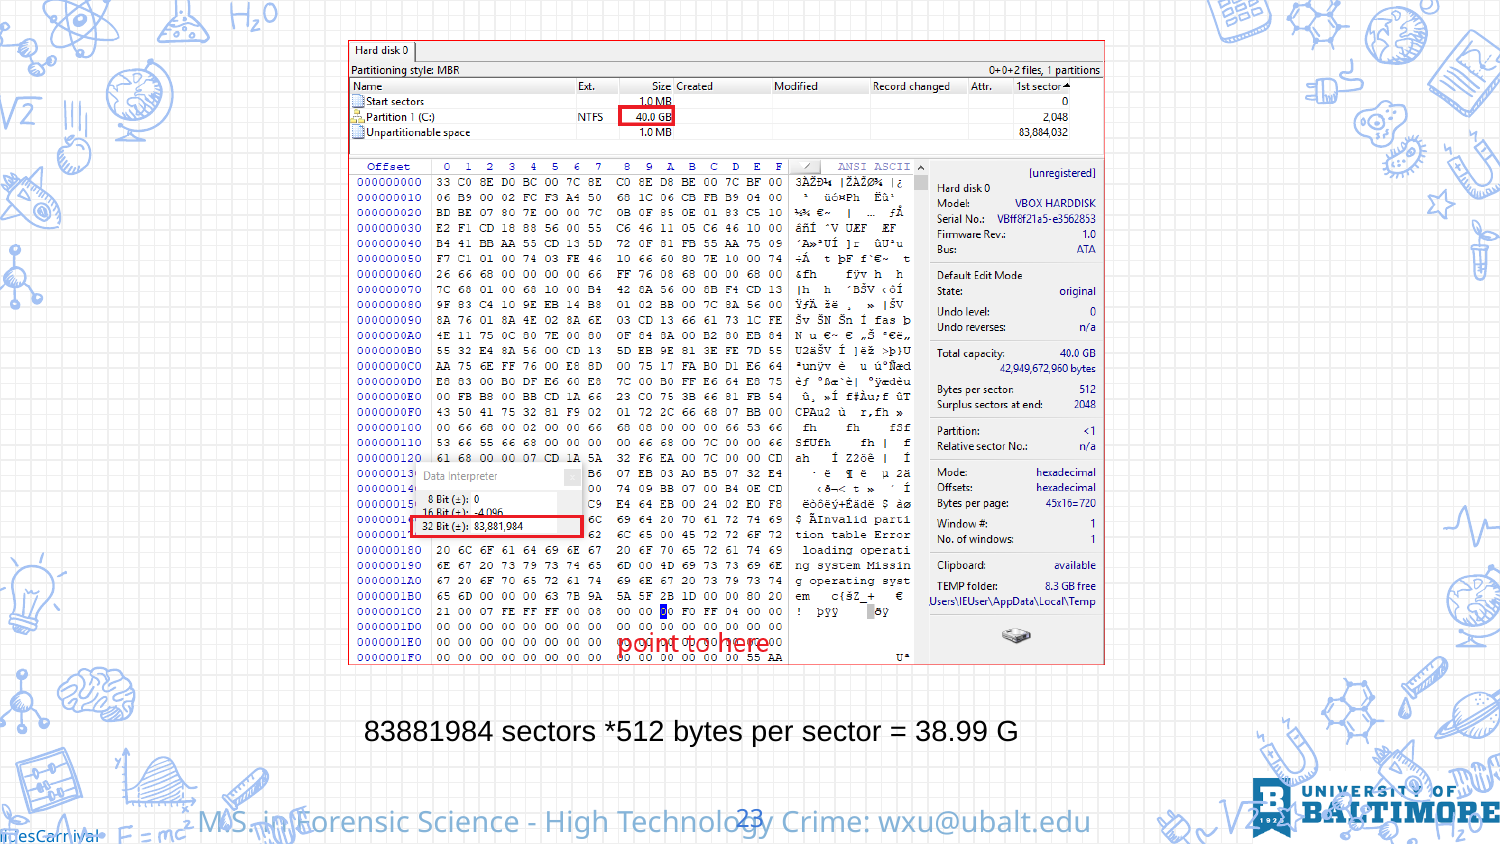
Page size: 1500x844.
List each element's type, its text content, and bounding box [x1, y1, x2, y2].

picture [1388, 823, 1396, 835]
picture [1375, 780, 1390, 791]
picture [1253, 771, 1500, 844]
picture [1283, 771, 1308, 783]
slide_number 23 [705, 796, 795, 844]
picture [1405, 773, 1430, 800]
picture [1471, 771, 1479, 786]
picture [1381, 771, 1421, 792]
picture [348, 40, 1105, 666]
picture [1479, 779, 1483, 790]
picture [1354, 819, 1361, 827]
picture [1342, 796, 1349, 806]
text_box 83881984 sectors *512 bytes per sector = 38.99 G [348, 705, 1036, 755]
picture [1481, 771, 1489, 788]
picture [1408, 786, 1417, 792]
